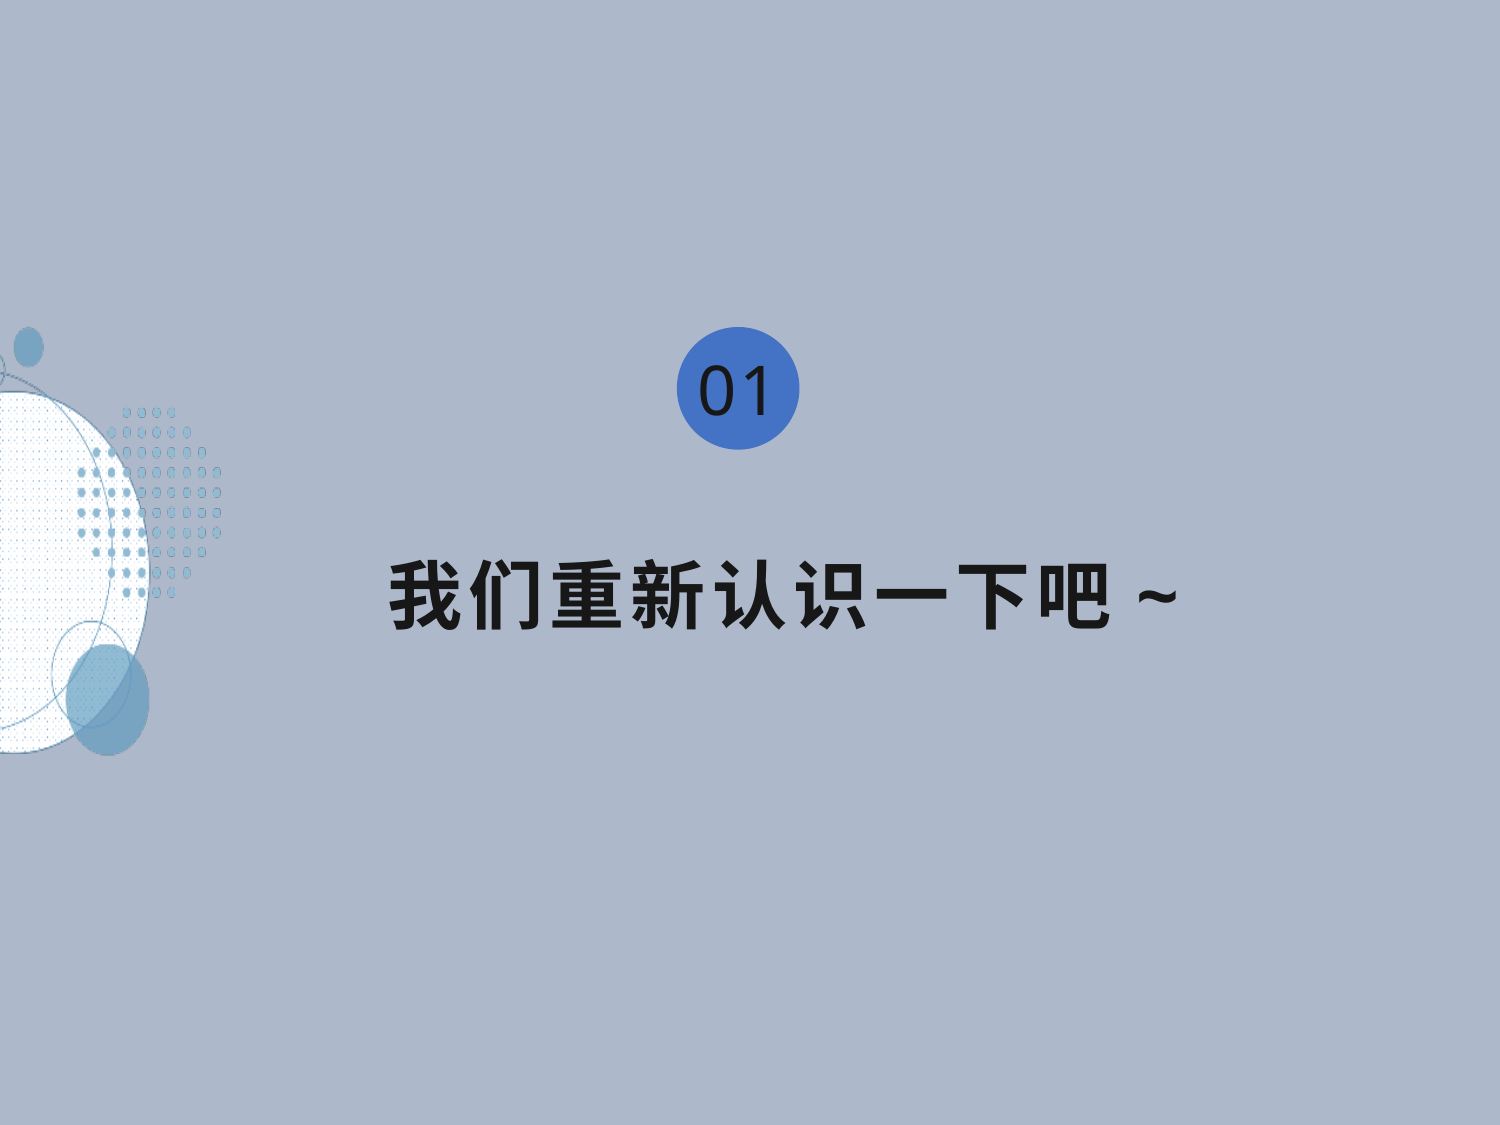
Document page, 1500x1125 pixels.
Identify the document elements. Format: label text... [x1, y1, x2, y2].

text_box [713, 325, 763, 331]
title 我们重新认识一下吧~ [347, 486, 1221, 639]
text_box [712, 445, 765, 451]
picture [0, 229, 445, 896]
text_box 01 [671, 331, 806, 445]
